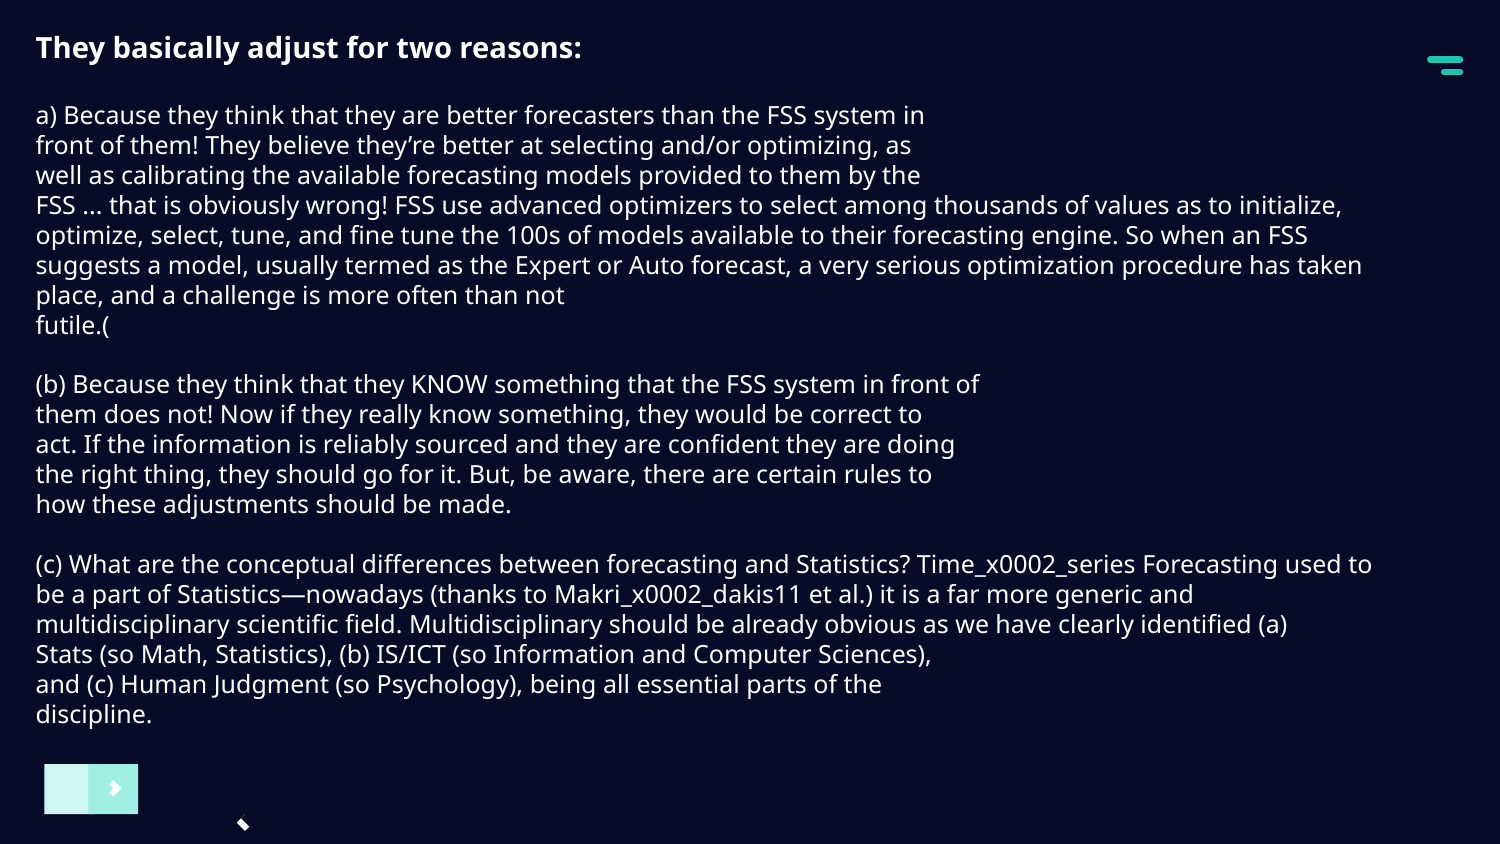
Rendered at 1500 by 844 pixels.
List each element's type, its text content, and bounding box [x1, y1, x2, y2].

text_box [107, 778, 123, 799]
text_box [43, 763, 87, 815]
text_box They basically adjust for two reasons: a) Because they think that they are better forecasters than the FSS system in front of them! They believe they’re better at selecting and/or optimizing, as well as calibrating the available forecasting models provided to them by the FSS ... that is obviously wrong! FSS use advanced optimizers to select among thousands of values as to initialize, optimize, select, tune, and fine tune the 100s of models available to their forecasting engine. So when an FSS suggests a model, usually termed as the Expert or Auto forecast, a very serious optimization procedure has taken place, and a challenge is more often than not futile.( (b) Because they think that they KNOW something that the FSS system in front of them does not! Now if they really know something, they would be correct to act. If the information is reliably sourced and they are confident they are doing the right thing, they should go for it. But, be aware, there are certain rules to how these adjustments should be made. (c) What are the conceptual differences between forecasting and Statistics? Time_x0002_series Forecasting used to be a part of Statistics—nowadays (thanks to Makri_x0002_dakis11 et al.) it is a far more generic and multidisciplinary scientific field. Multidisciplinary should be already obvious as we have clearly identified (a) Stats (so Math, Statistics), (b) IS/ICT (so Information and Computer Sciences), and (c) Human Judgment (so Psychology), being all essential parts of the discipline. [20, 22, 1394, 736]
text_box [87, 763, 139, 815]
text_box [1430, 59, 1461, 73]
text_box [235, 813, 251, 833]
